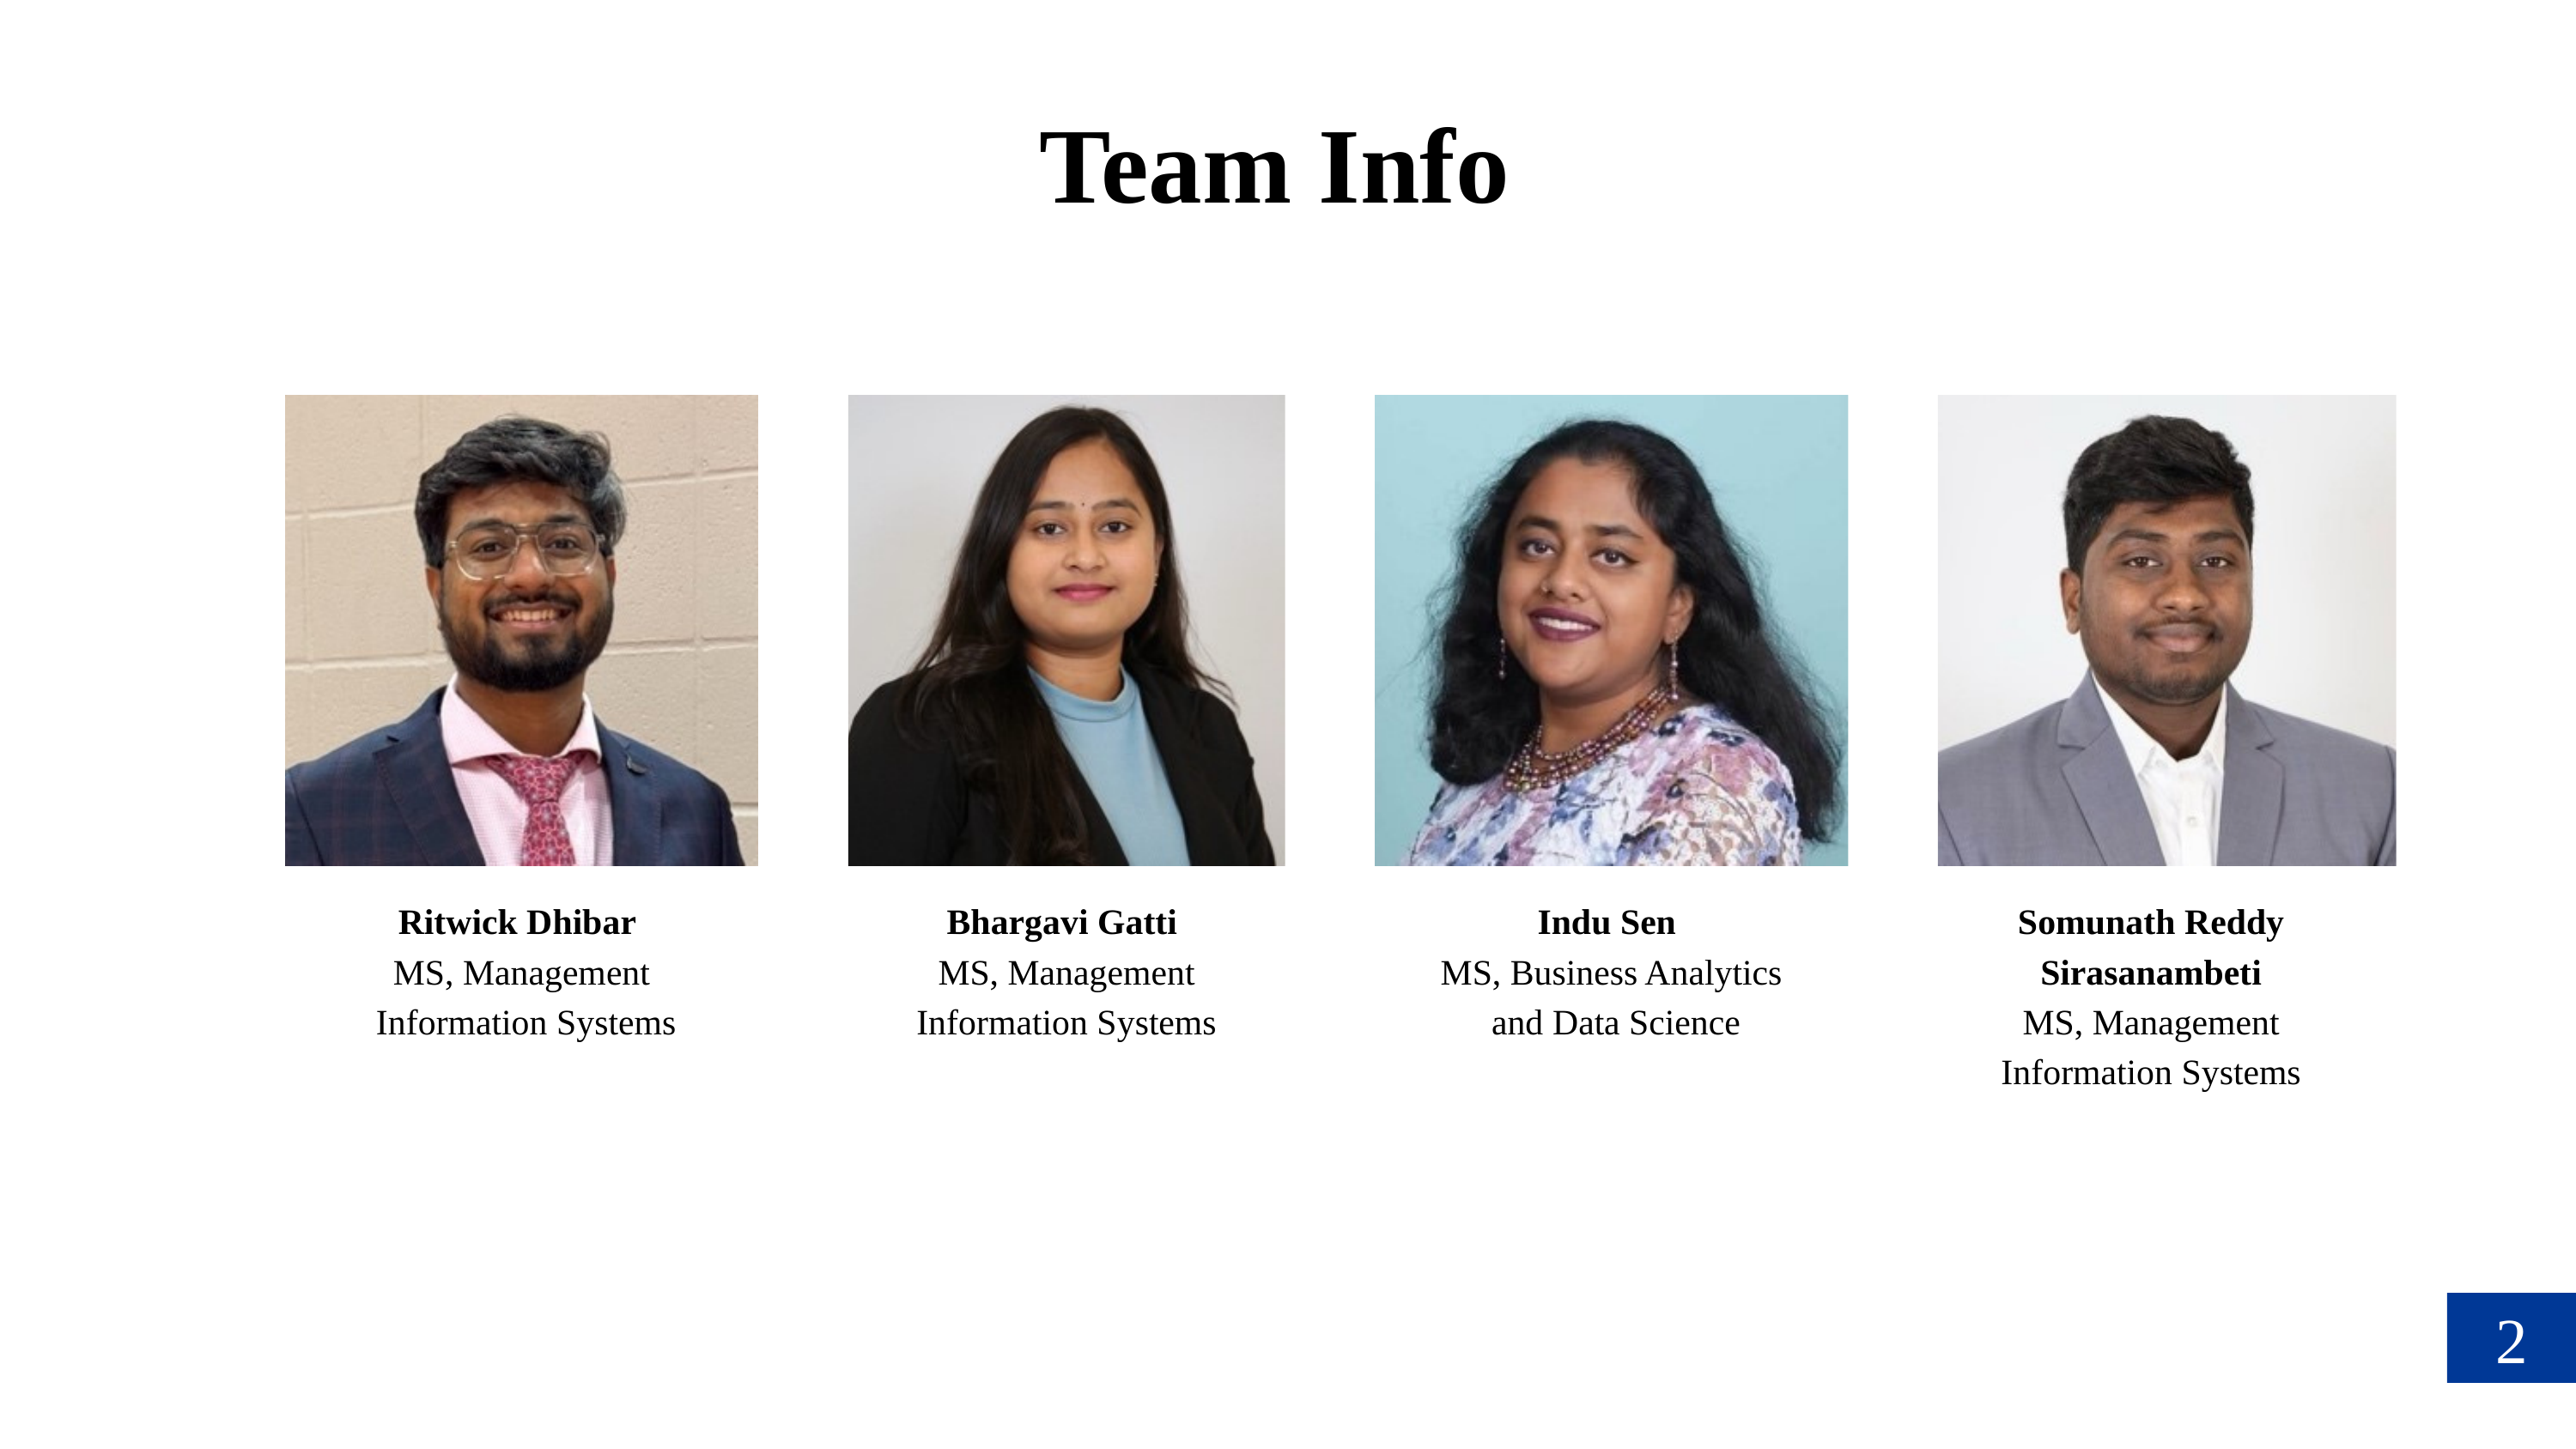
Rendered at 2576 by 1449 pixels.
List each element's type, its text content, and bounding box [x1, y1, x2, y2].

text_box Bhargavi Gatti MS, Management Information Systems [889, 891, 1244, 1093]
text_box [848, 395, 1285, 866]
text_box [1375, 395, 1849, 866]
text_box [1937, 395, 2397, 866]
text_box Indu Sen MS, Business Analytics and Data Science [1424, 891, 1800, 1093]
text_box Ritwick Dhibar MS, Management Information Systems [349, 891, 695, 1093]
text_box [285, 395, 758, 866]
text_box Team Info [991, 134, 1584, 225]
text_box Somunath Reddy Sirasanambeti MS, Management Information Systems [1983, 891, 2329, 1143]
text_box 2 [2446, 1293, 2576, 1383]
